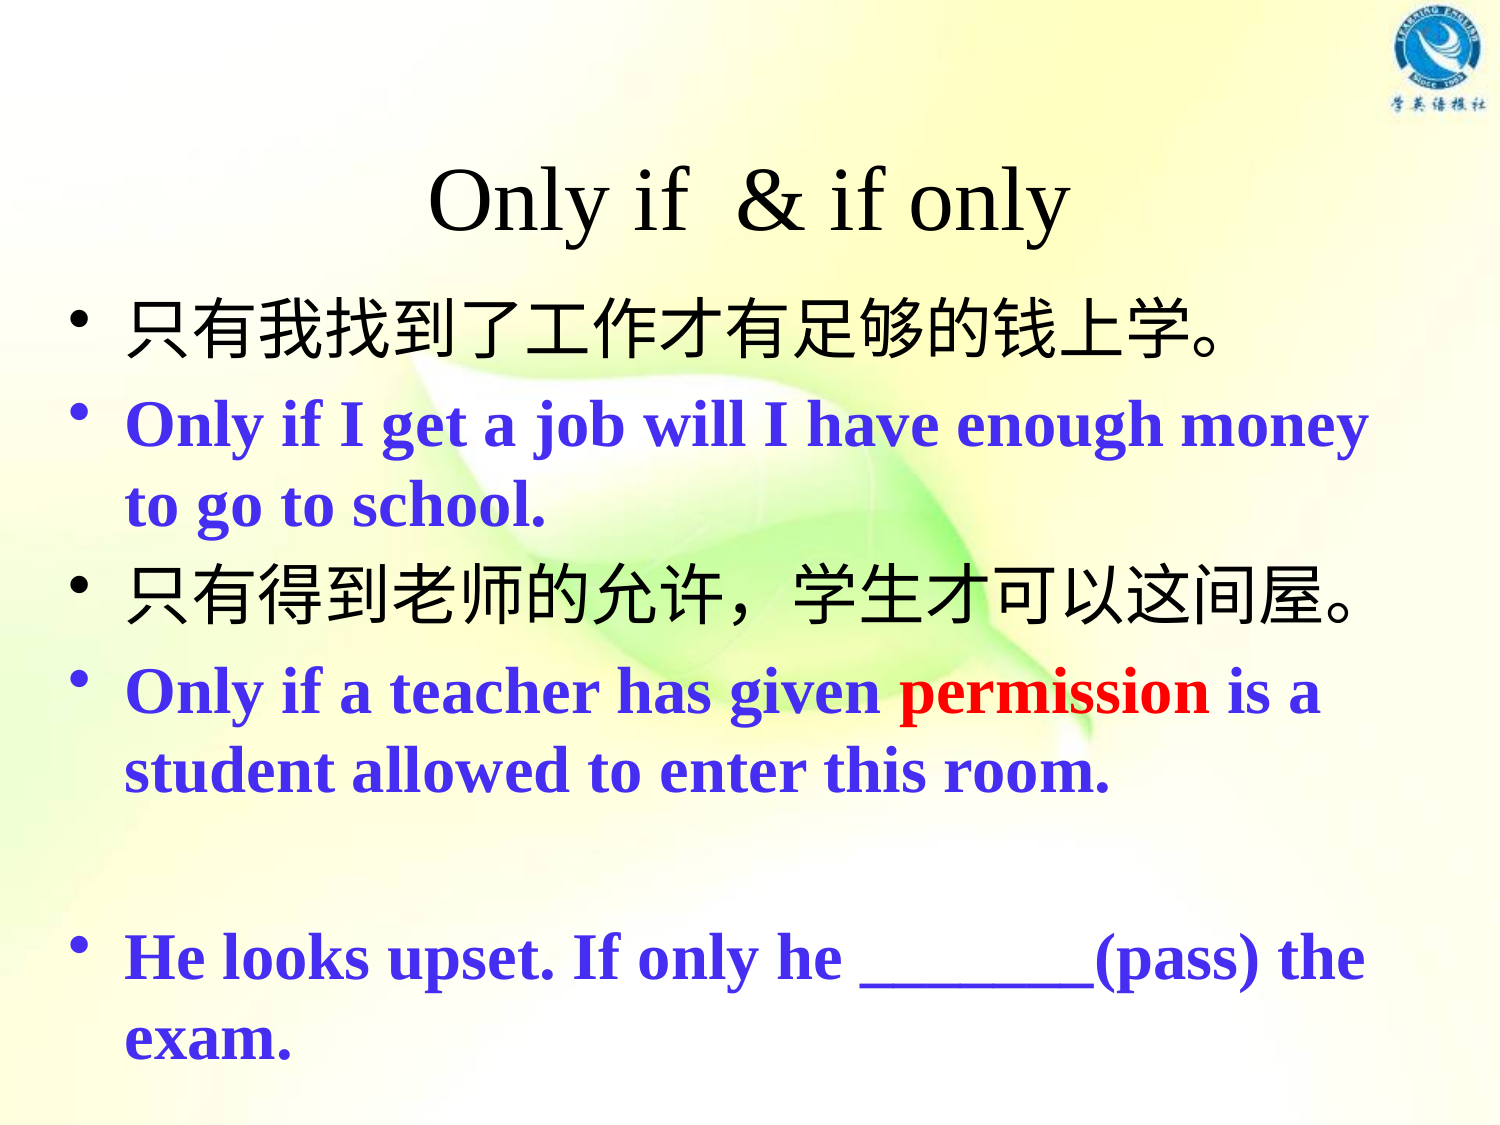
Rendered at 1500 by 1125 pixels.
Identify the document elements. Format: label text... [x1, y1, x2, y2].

list 只有我找到了工作才有足够的钱上学。 Only if I get a job will I have enough money to go to school. 只有得到老师的允许，学生才可以这间屋。 Only if a teacher has given permission is a student allowed to enter this room. He looks upset. If only he _______(pass) the exam. [53, 278, 1459, 1094]
picture [0, 0, 1500, 1125]
title Only if & if only [112, 99, 1388, 278]
